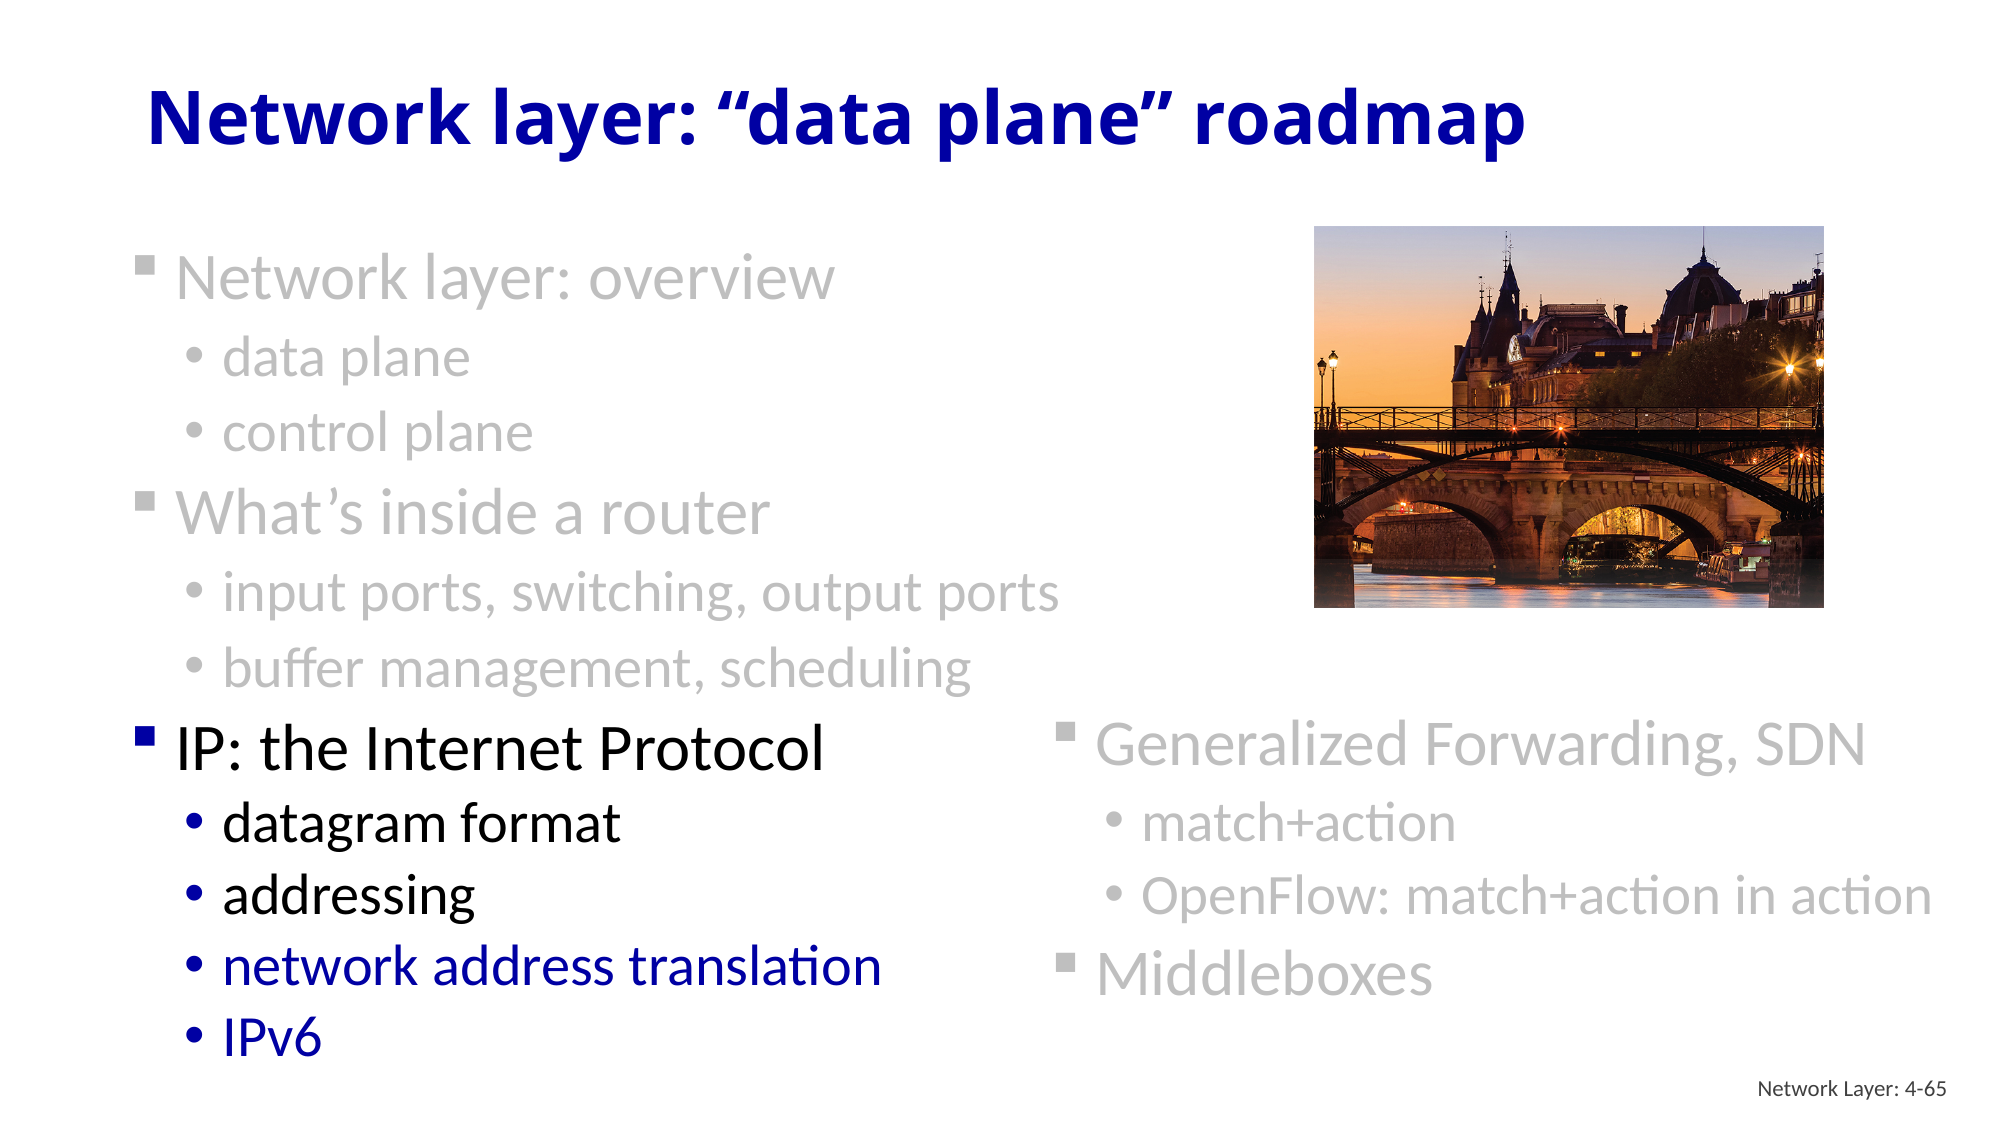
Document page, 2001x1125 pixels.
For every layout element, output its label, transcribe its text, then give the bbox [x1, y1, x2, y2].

picture [1314, 225, 1824, 609]
text_box Generalized Forwarding, SDN match+action OpenFlow: match+action in action Middleboxes [1014, 701, 2000, 1020]
text_box Network Layer: 4-65 [1512, 1056, 1963, 1117]
text_box Network layer: overview data plane control plane What’s inside a router input ports, switching, output ports buffer management, scheduling IP: the Internet Protocol datagram format addressing network address translation IPv6 [93, 234, 1179, 1087]
text_box Network layer: “data plane” roadmap [130, 47, 1856, 195]
